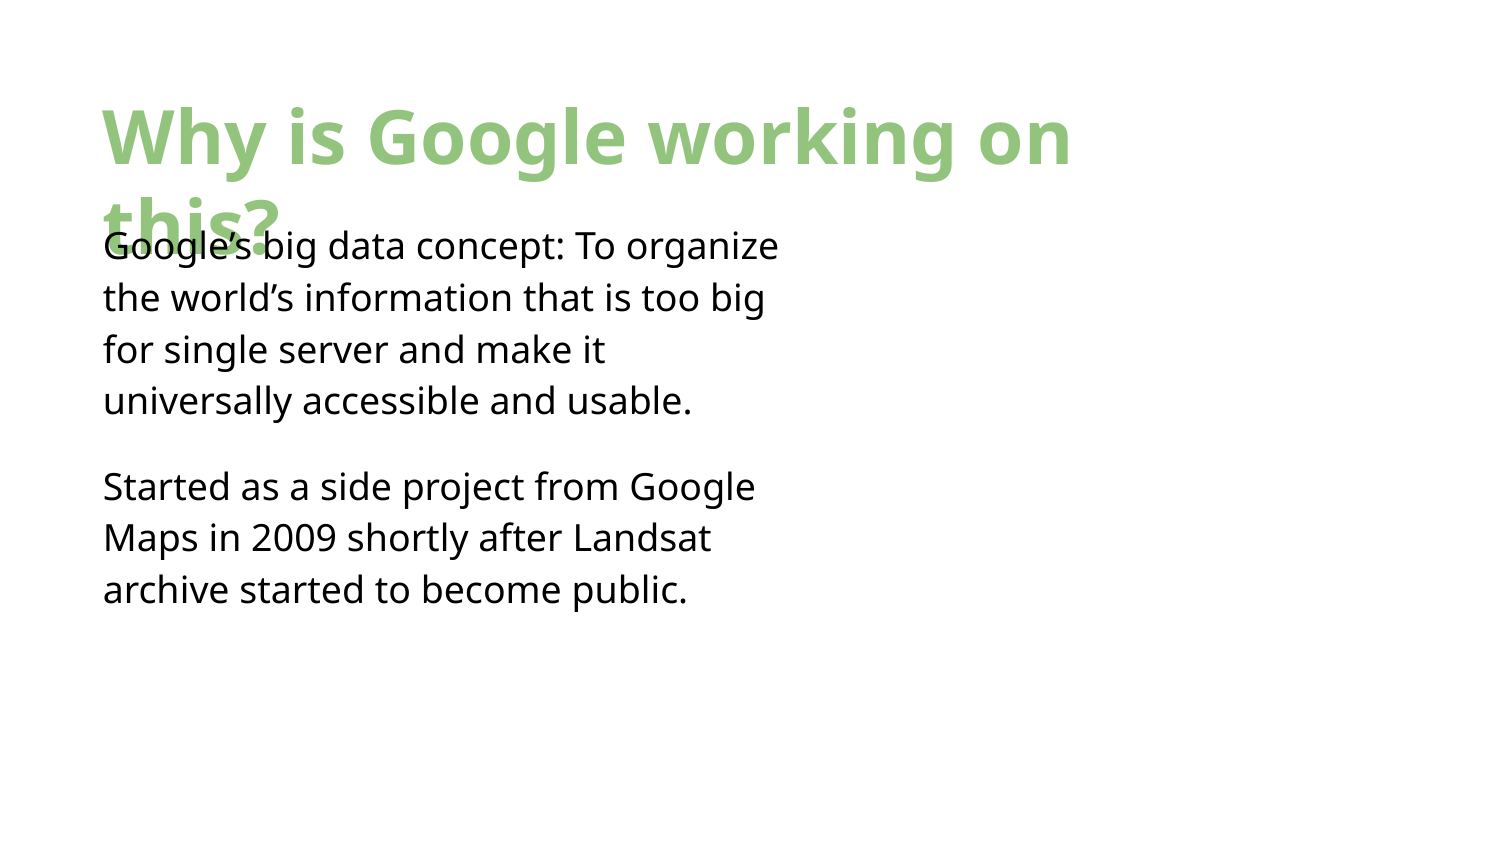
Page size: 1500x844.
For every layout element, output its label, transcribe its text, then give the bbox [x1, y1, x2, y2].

title Why is Google working on this? [87, 74, 1251, 201]
title Google’s big data concept: To organize the world’s information that is too big for single server and make it universally accessible and usable. Started as a side project from Google Maps in 2009 shortly after Landsat archive started to become public. [87, 200, 806, 704]
